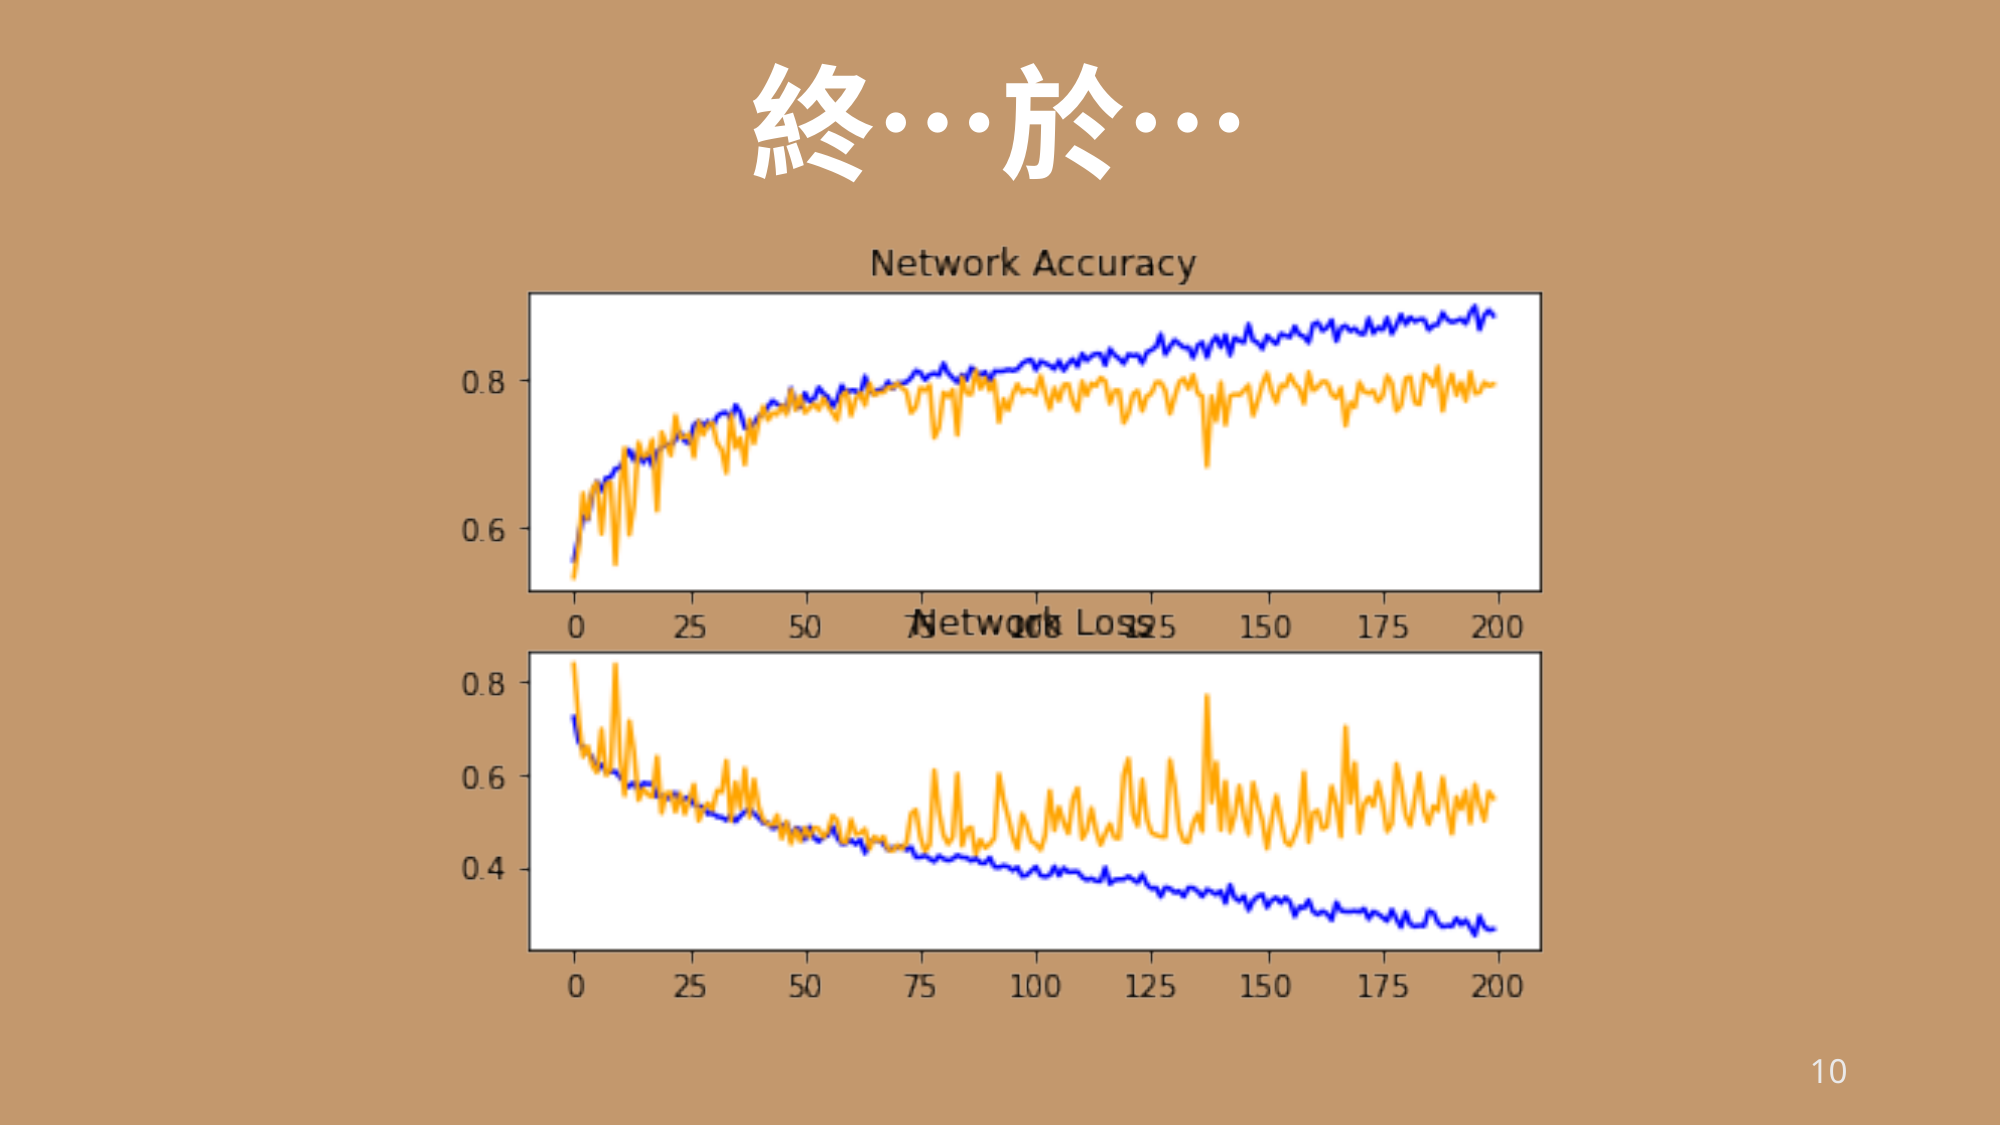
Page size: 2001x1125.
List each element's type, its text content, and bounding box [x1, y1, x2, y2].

slide_number 10 [1412, 1042, 1863, 1103]
picture [438, 226, 1562, 1023]
text_box 終…於… [679, 37, 1321, 203]
